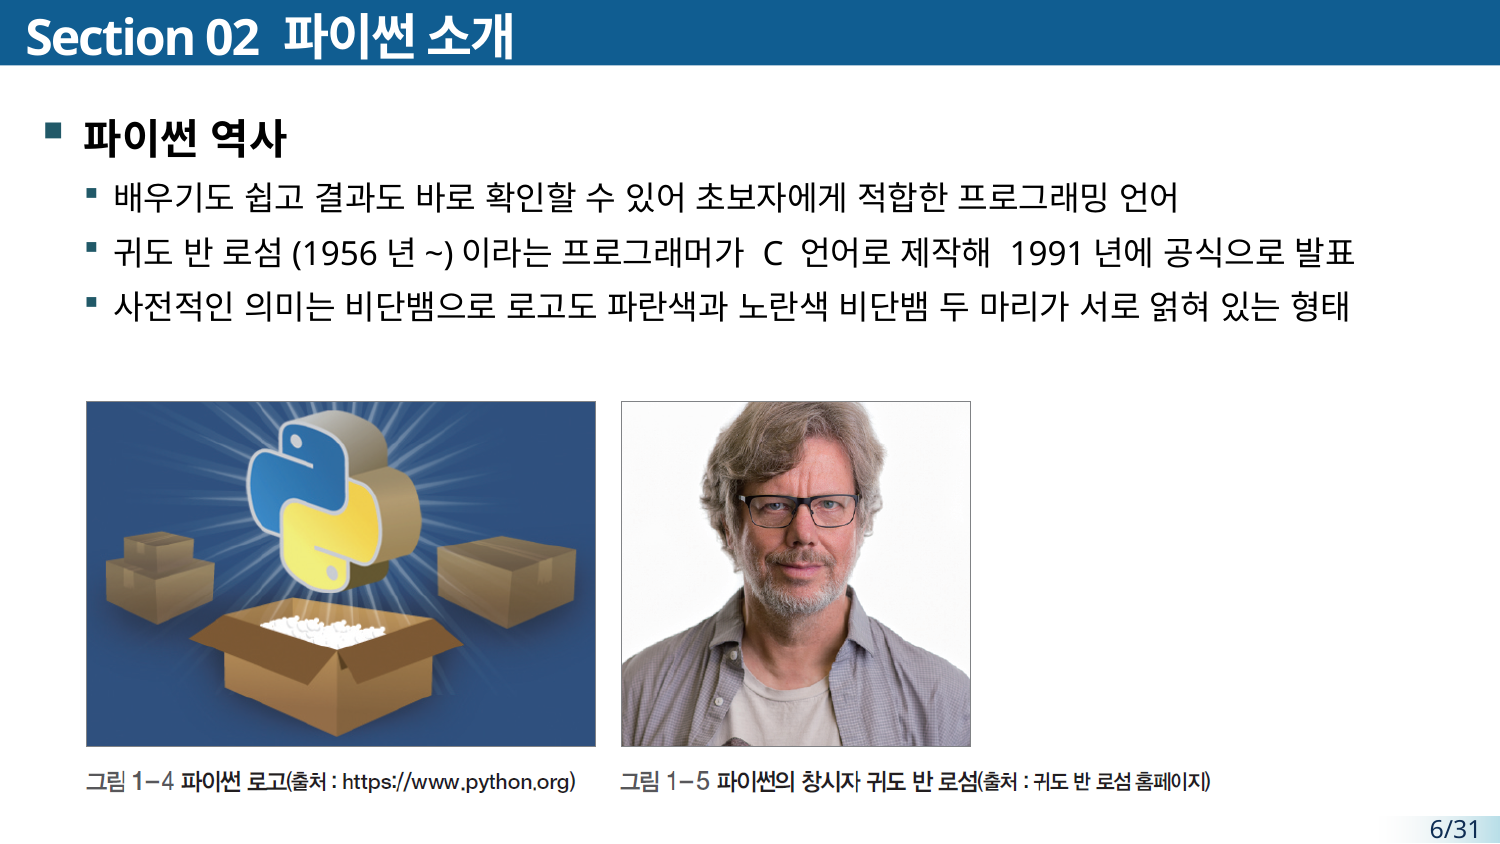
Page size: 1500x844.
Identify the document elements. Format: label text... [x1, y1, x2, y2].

title Section 02 파이썬 소개 [10, 6, 1288, 65]
list 파이썬 역사 배우기도 쉽고 결과도 바로 확인할 수 있어 초보자에게 적합한 프로그래밍 언어 귀도 반 로섬(1956년~)이라는 프로그래머가 C 언어로 제작해 1991년에 공식으로 발표 사전적인 의미는 비단뱀으로 로고도 파란색과 노란색 비단뱀 두 마리가 서로 얽혀 있는 형태 [10, 95, 1481, 793]
picture [77, 393, 1223, 799]
